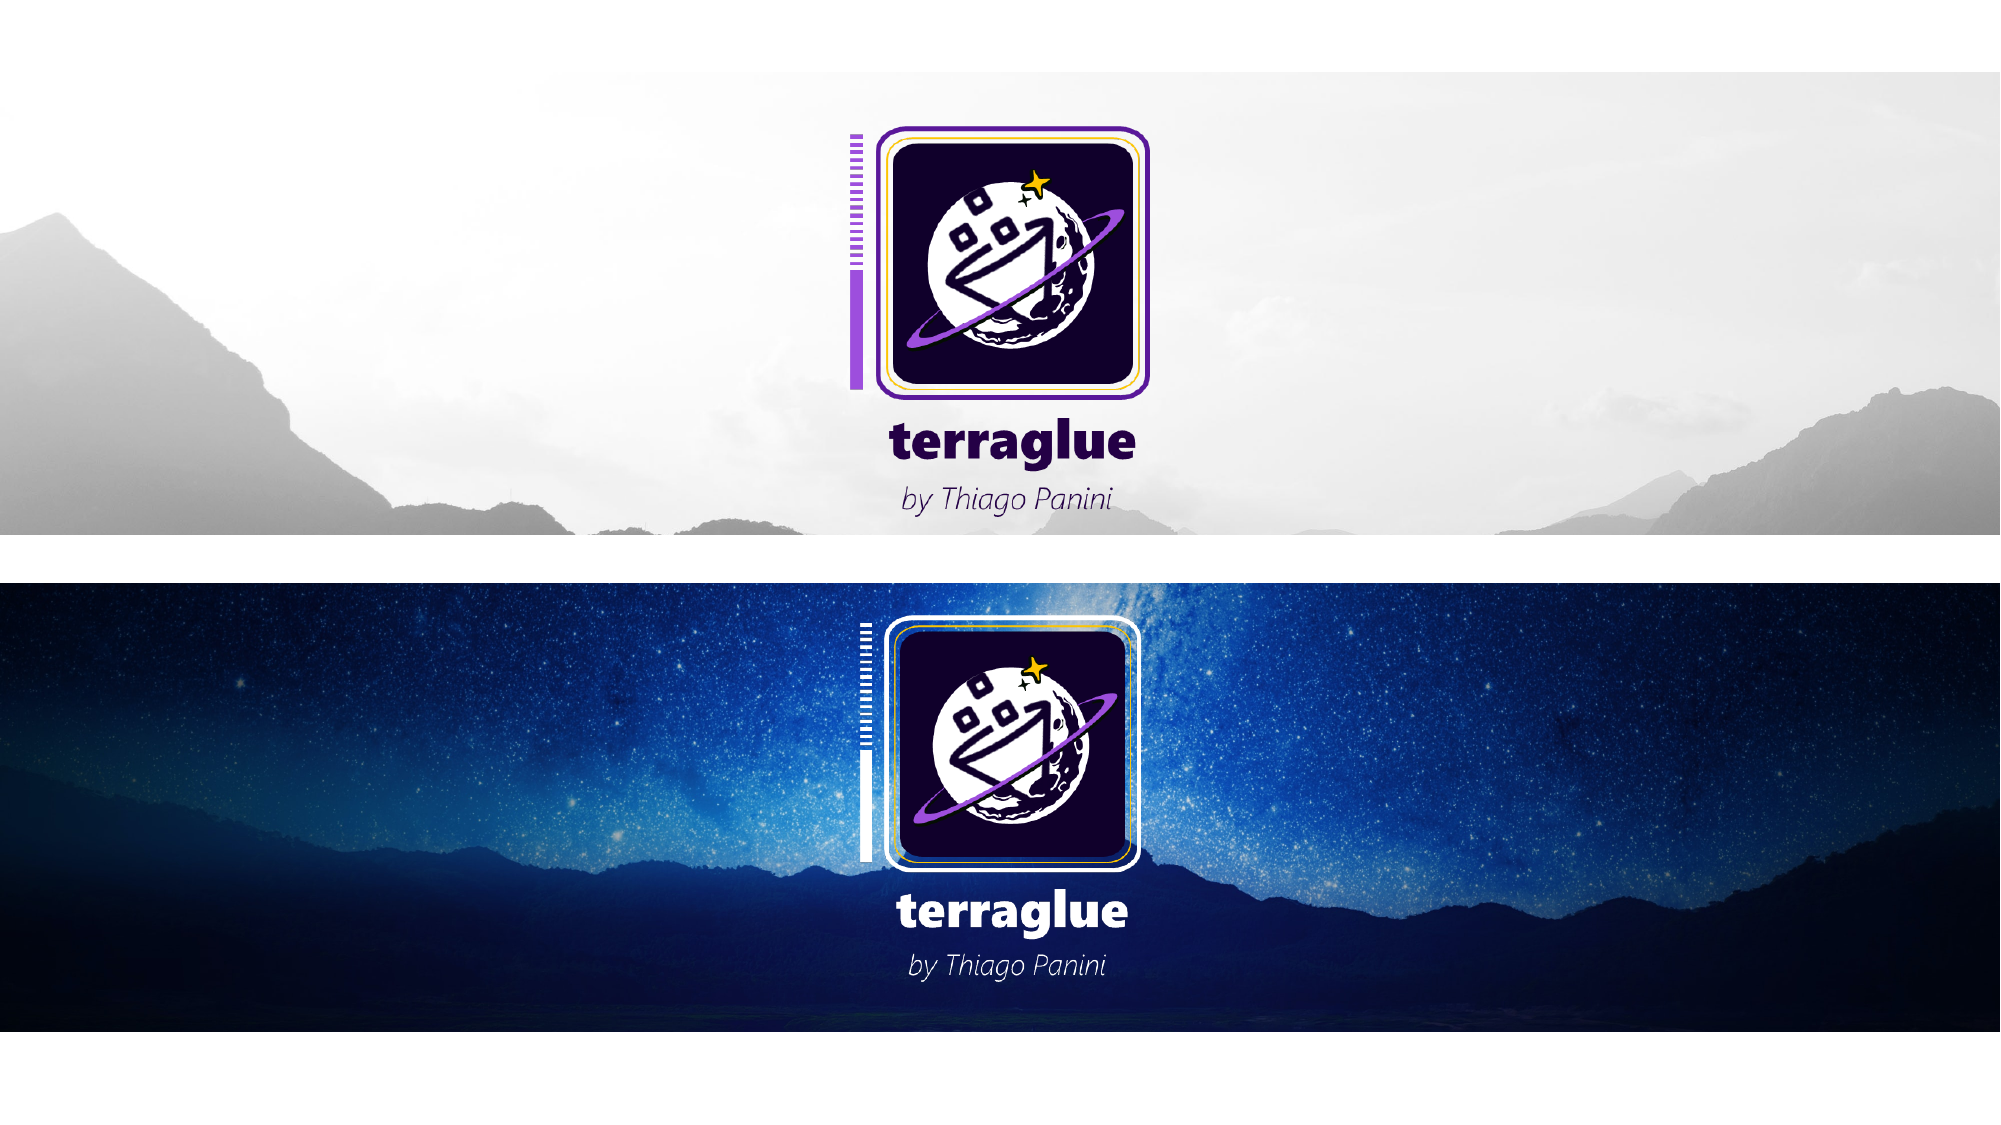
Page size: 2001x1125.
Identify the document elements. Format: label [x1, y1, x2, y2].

picture [0, 72, 2000, 535]
picture [0, 583, 2000, 1032]
